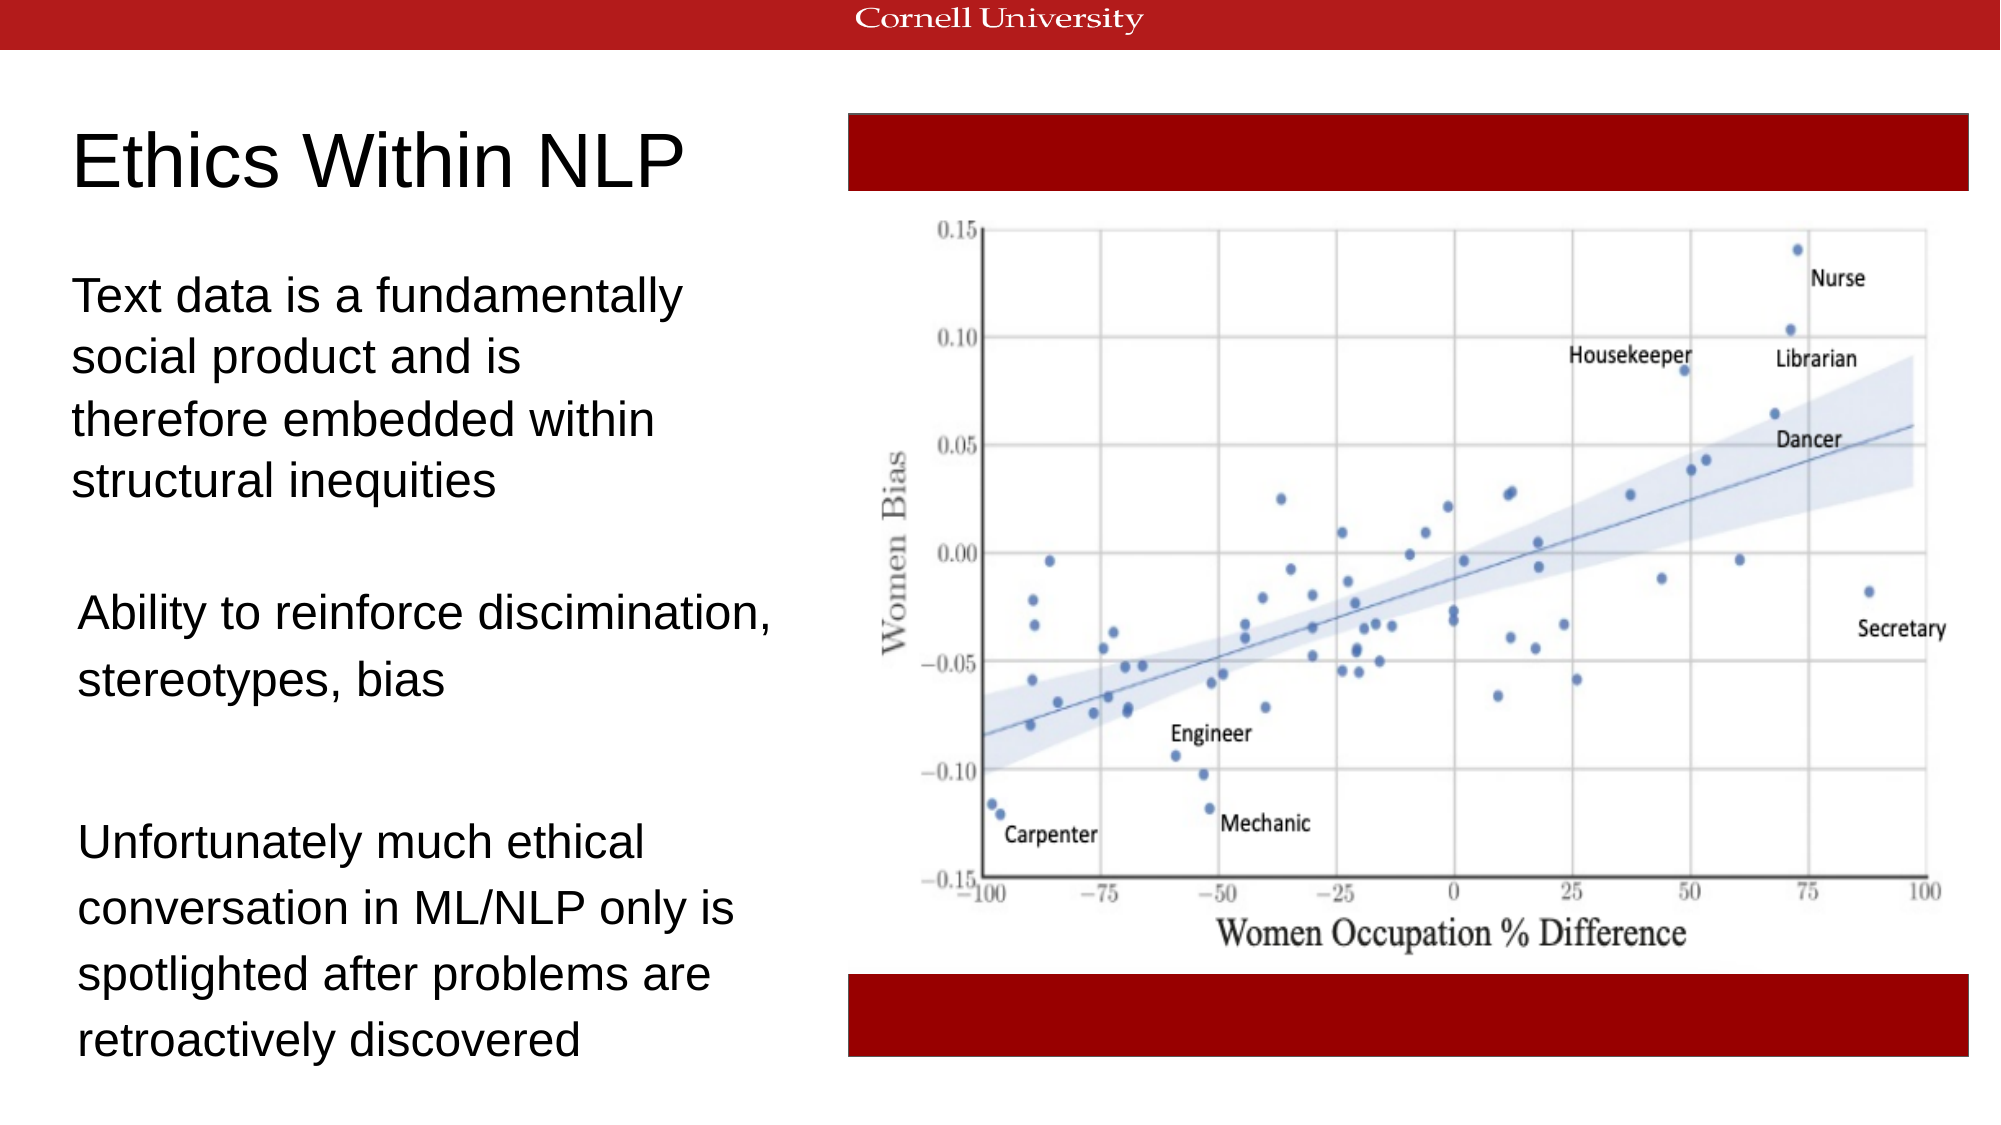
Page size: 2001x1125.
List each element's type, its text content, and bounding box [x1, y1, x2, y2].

list Text data is a fundamentally social product and is therefore embedded within structural inequities [56, 252, 736, 419]
title Ethics Within NLP [56, 100, 748, 214]
picture [848, 191, 1969, 974]
picture [0, 0, 2000, 60]
text_box [848, 114, 1969, 191]
text_box [848, 982, 1969, 1057]
list Unfortunately much ethical conversation in ML/NLP only is spotlighted after problems are retroactively discovered [62, 794, 795, 961]
list Ability to reinforce discimination, stereotypes, bias [62, 564, 795, 731]
